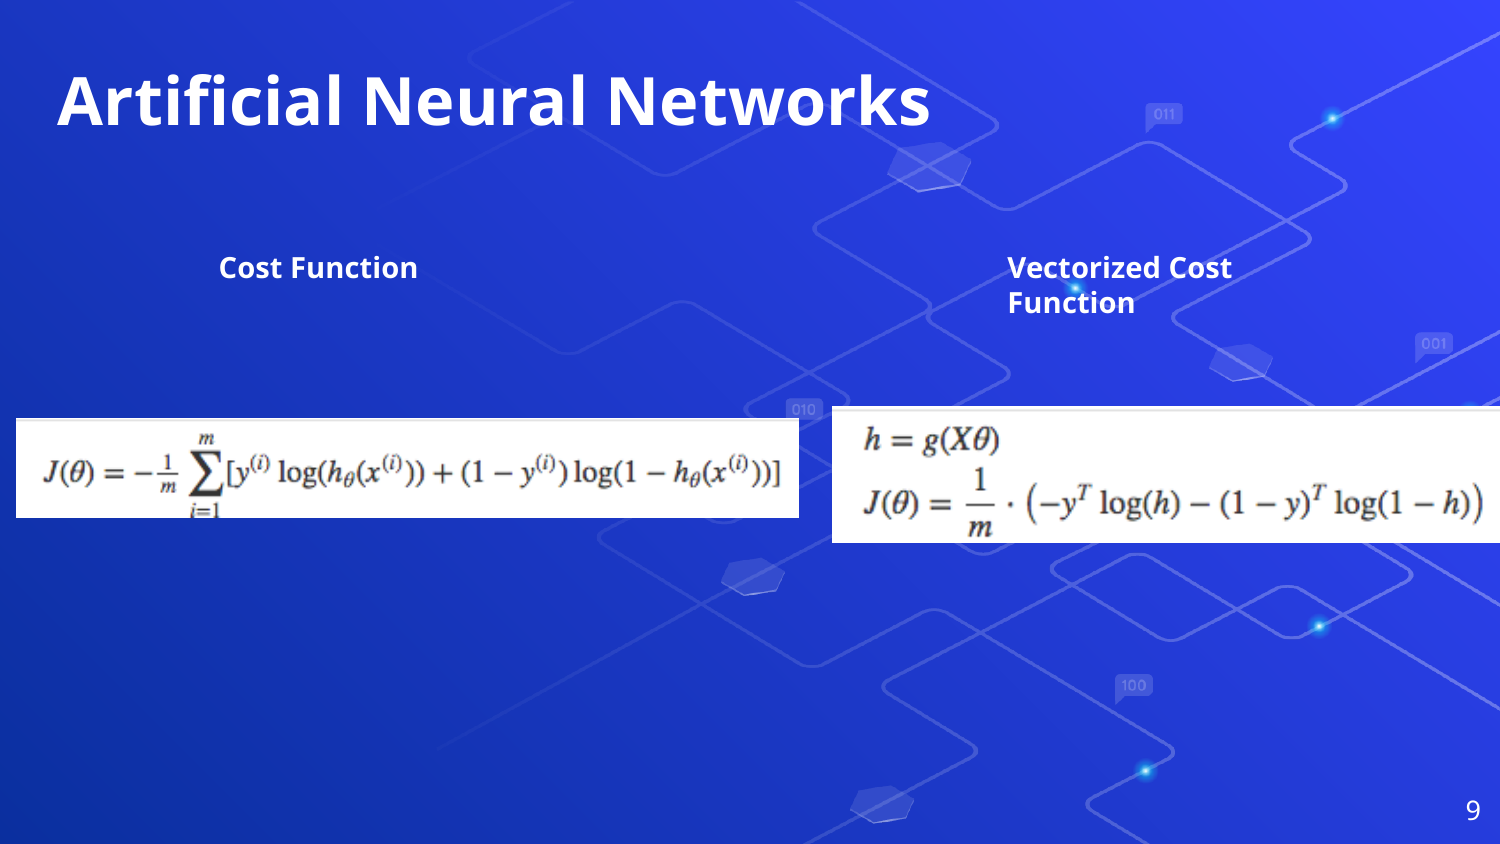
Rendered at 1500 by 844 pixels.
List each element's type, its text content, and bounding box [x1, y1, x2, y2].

slide_number 9 [1391, 779, 1482, 844]
title Artificial Neural Networks [57, 43, 1091, 139]
text_box Vectorized Cost Function [992, 241, 1341, 397]
text_box Cost Function [204, 241, 508, 362]
picture [0, 0, 1500, 844]
